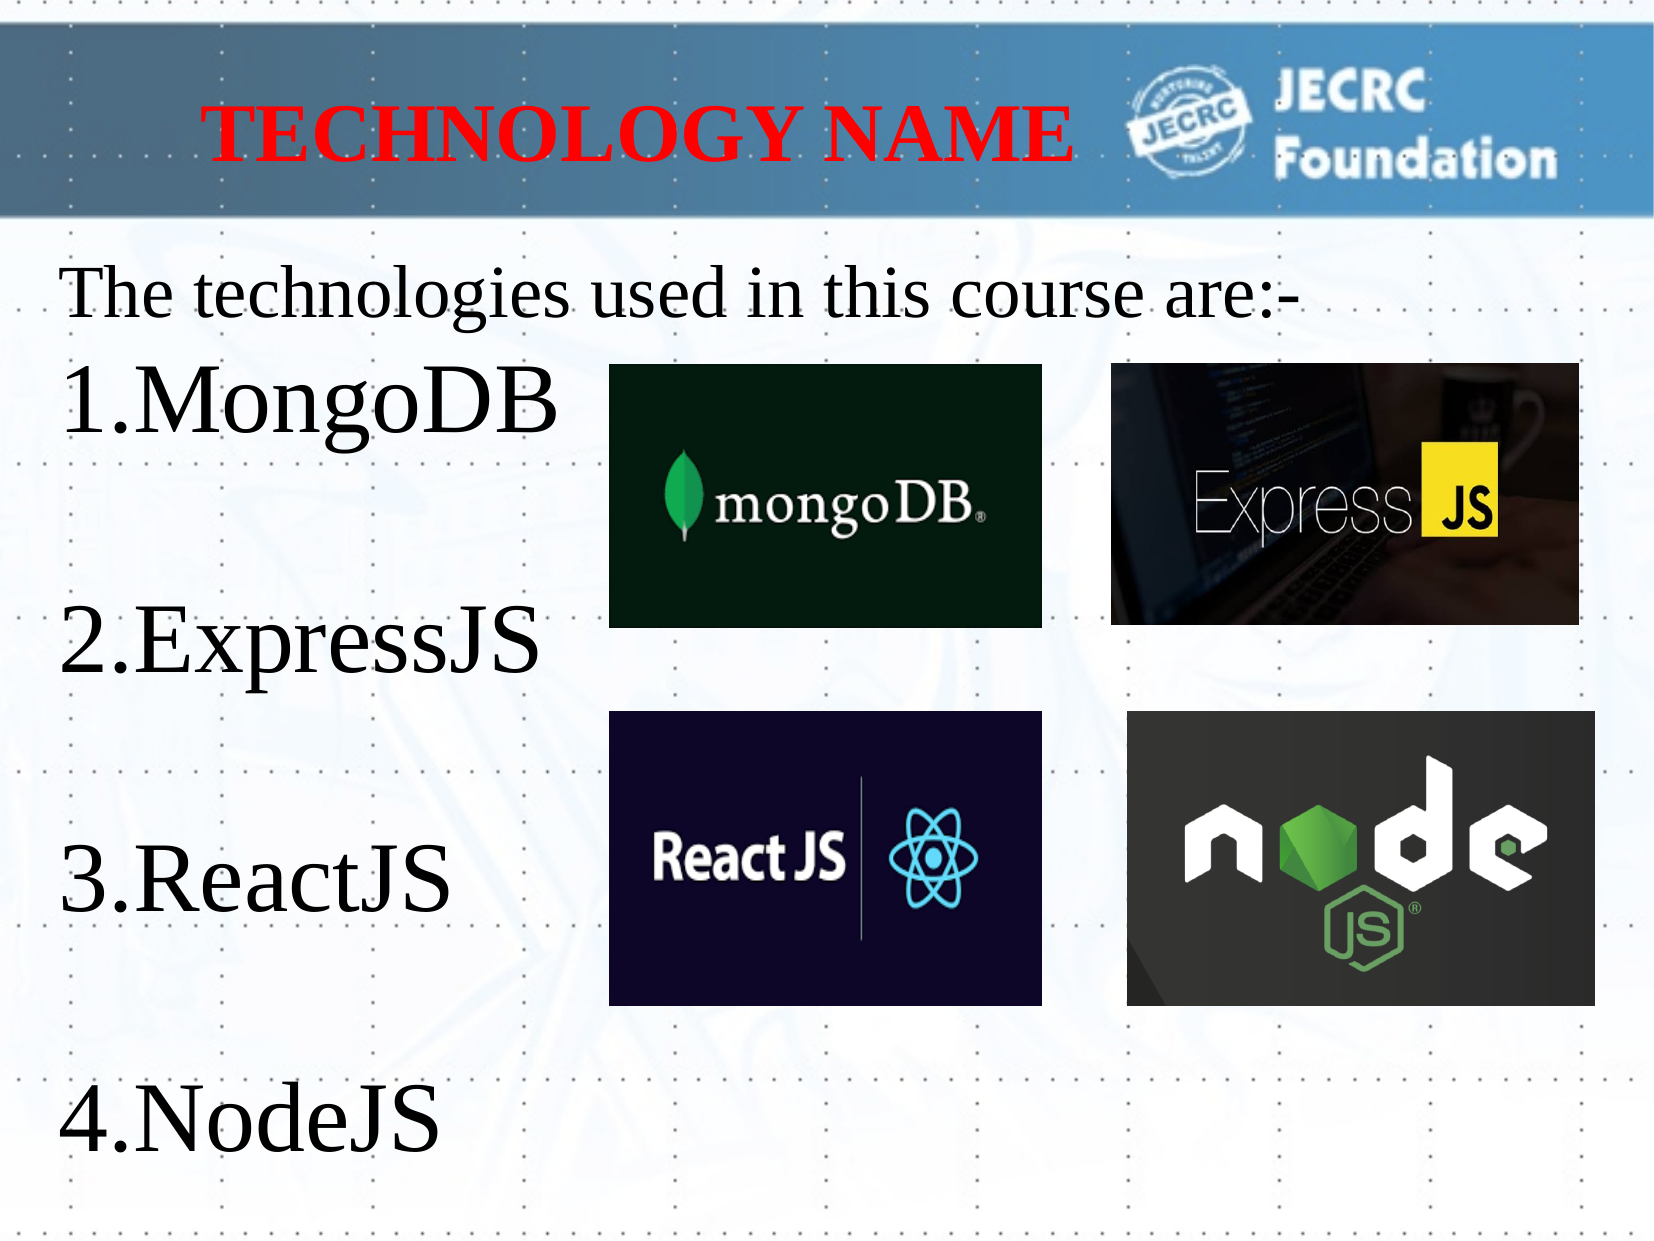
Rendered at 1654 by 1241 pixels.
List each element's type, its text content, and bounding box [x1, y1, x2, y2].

list The technologies used in this course are:- 1.MongoDB 2.ExpressJS 3.ReactJS 4.NodeJS [20, 234, 1509, 1241]
picture [1111, 363, 1579, 625]
title TECHNOLOGY NAME [0, 70, 1384, 277]
picture [1126, 711, 1595, 1006]
picture [609, 711, 1043, 1006]
picture [609, 364, 1043, 628]
